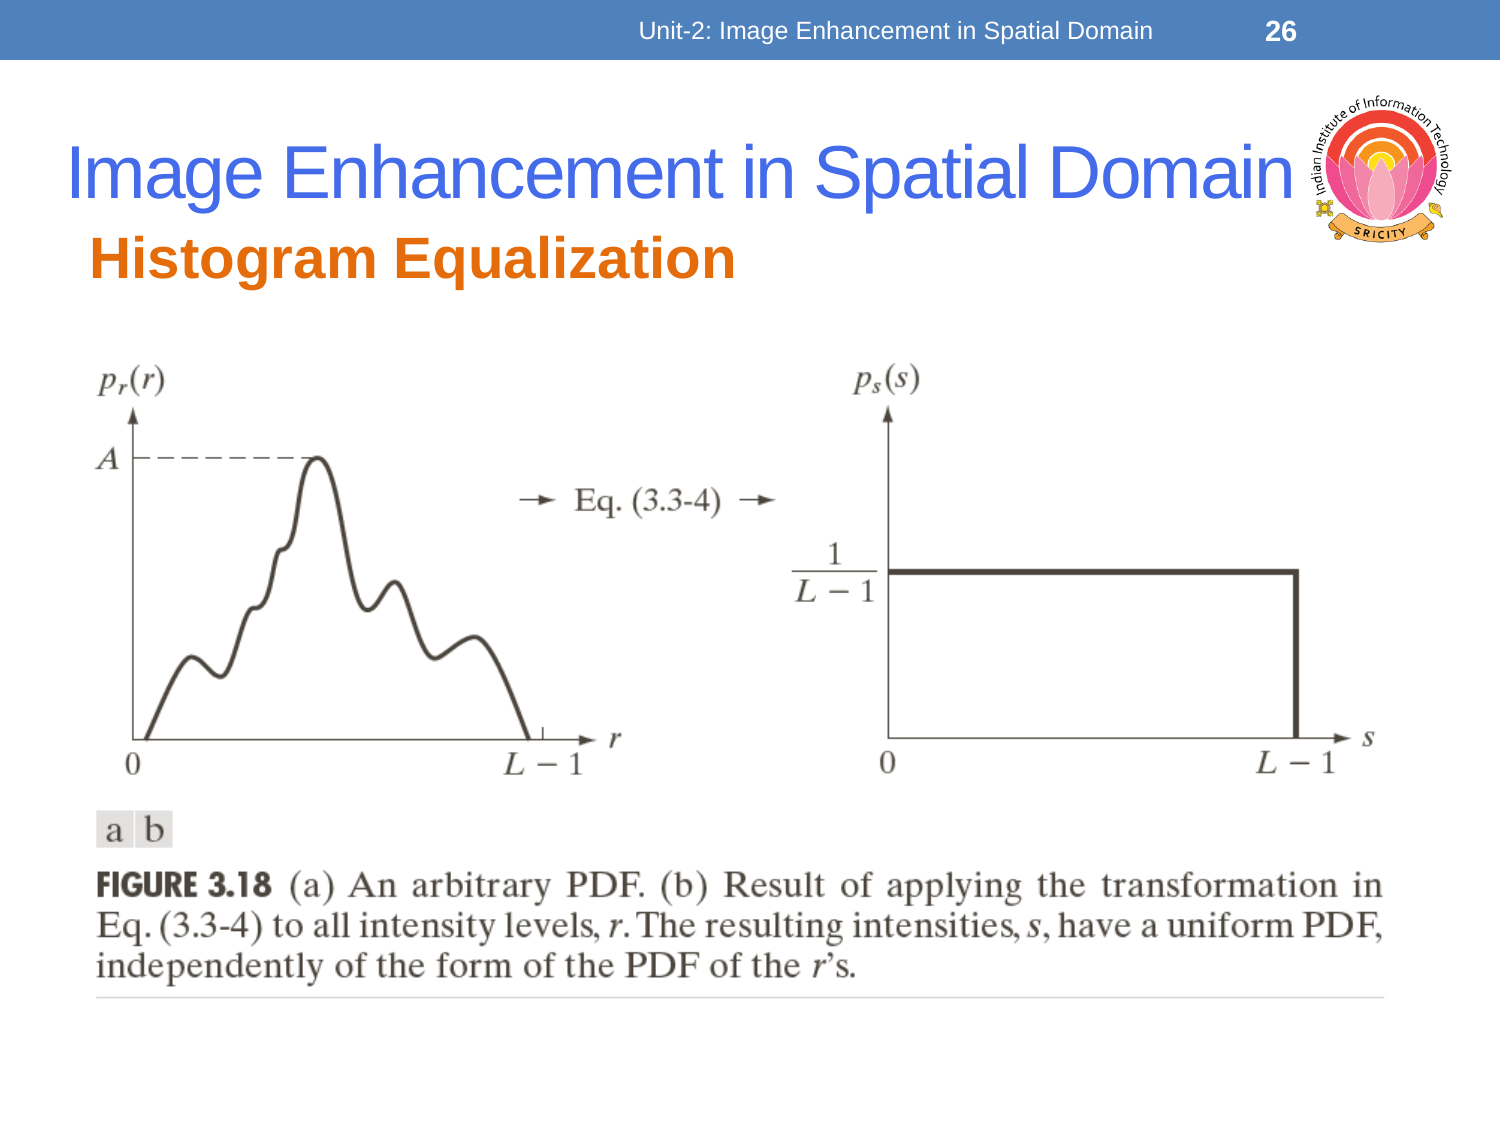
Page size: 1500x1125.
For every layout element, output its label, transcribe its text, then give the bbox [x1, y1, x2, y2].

slide_number 26 [1250, 3, 1425, 57]
footer Unit-2: Image Enhancement in Spatial Domain [562, 3, 1238, 57]
picture [88, 362, 1388, 1008]
text_box Histogram Equalization [74, 212, 1363, 298]
picture [1299, 87, 1463, 251]
title Image Enhancement in Spatial Domain [50, 87, 1298, 250]
